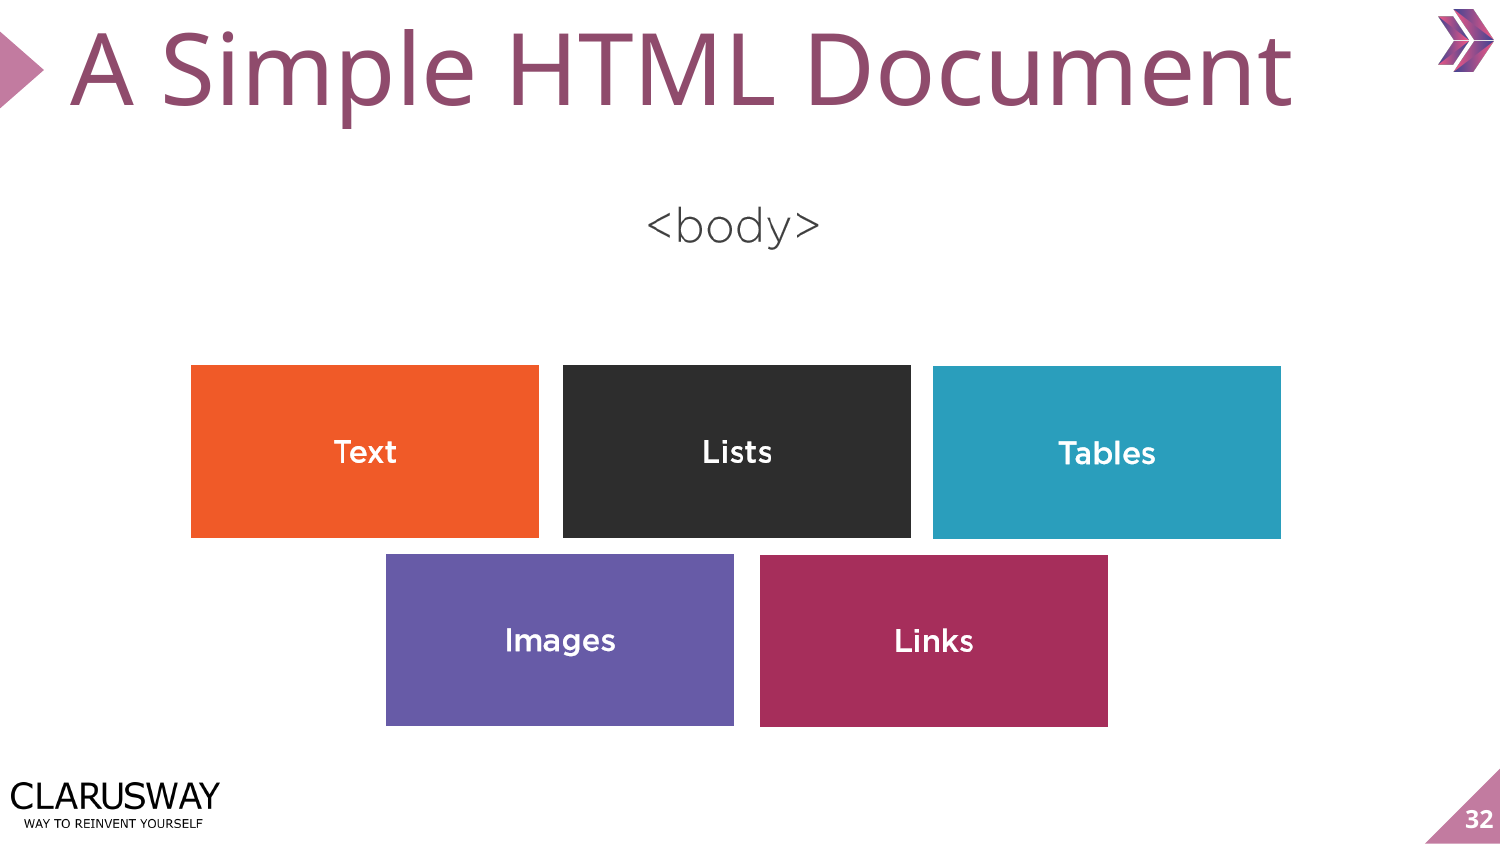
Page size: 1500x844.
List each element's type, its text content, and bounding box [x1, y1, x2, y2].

picture [141, 156, 1401, 764]
text_box A Simple HTML Document [70, 28, 1330, 132]
picture [1438, 9, 1494, 72]
slide_number ‹#› [1418, 760, 1494, 838]
picture [11, 782, 220, 828]
